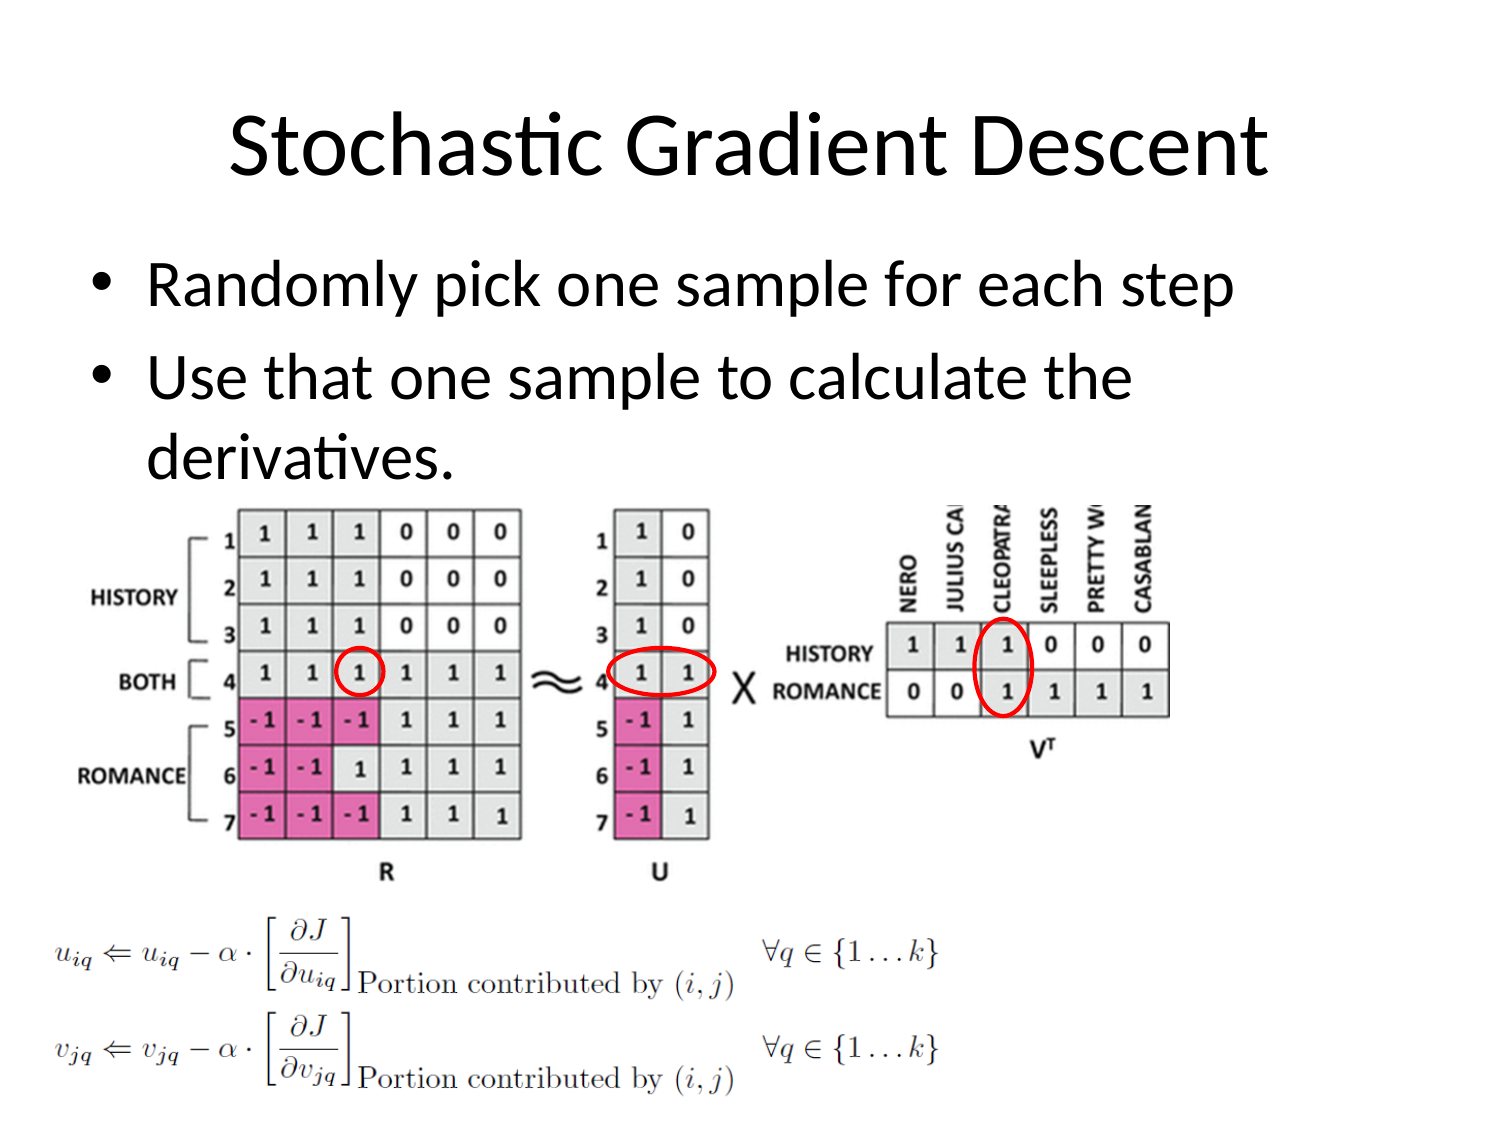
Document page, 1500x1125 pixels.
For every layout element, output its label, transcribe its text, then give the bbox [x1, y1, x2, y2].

picture [77, 505, 1171, 886]
list Randomly pick one sample for each step Use that one sample to calculate the derivatives. [75, 232, 1425, 1005]
title Stochastic Gradient Descent [75, 45, 1425, 232]
picture [30, 889, 975, 1121]
